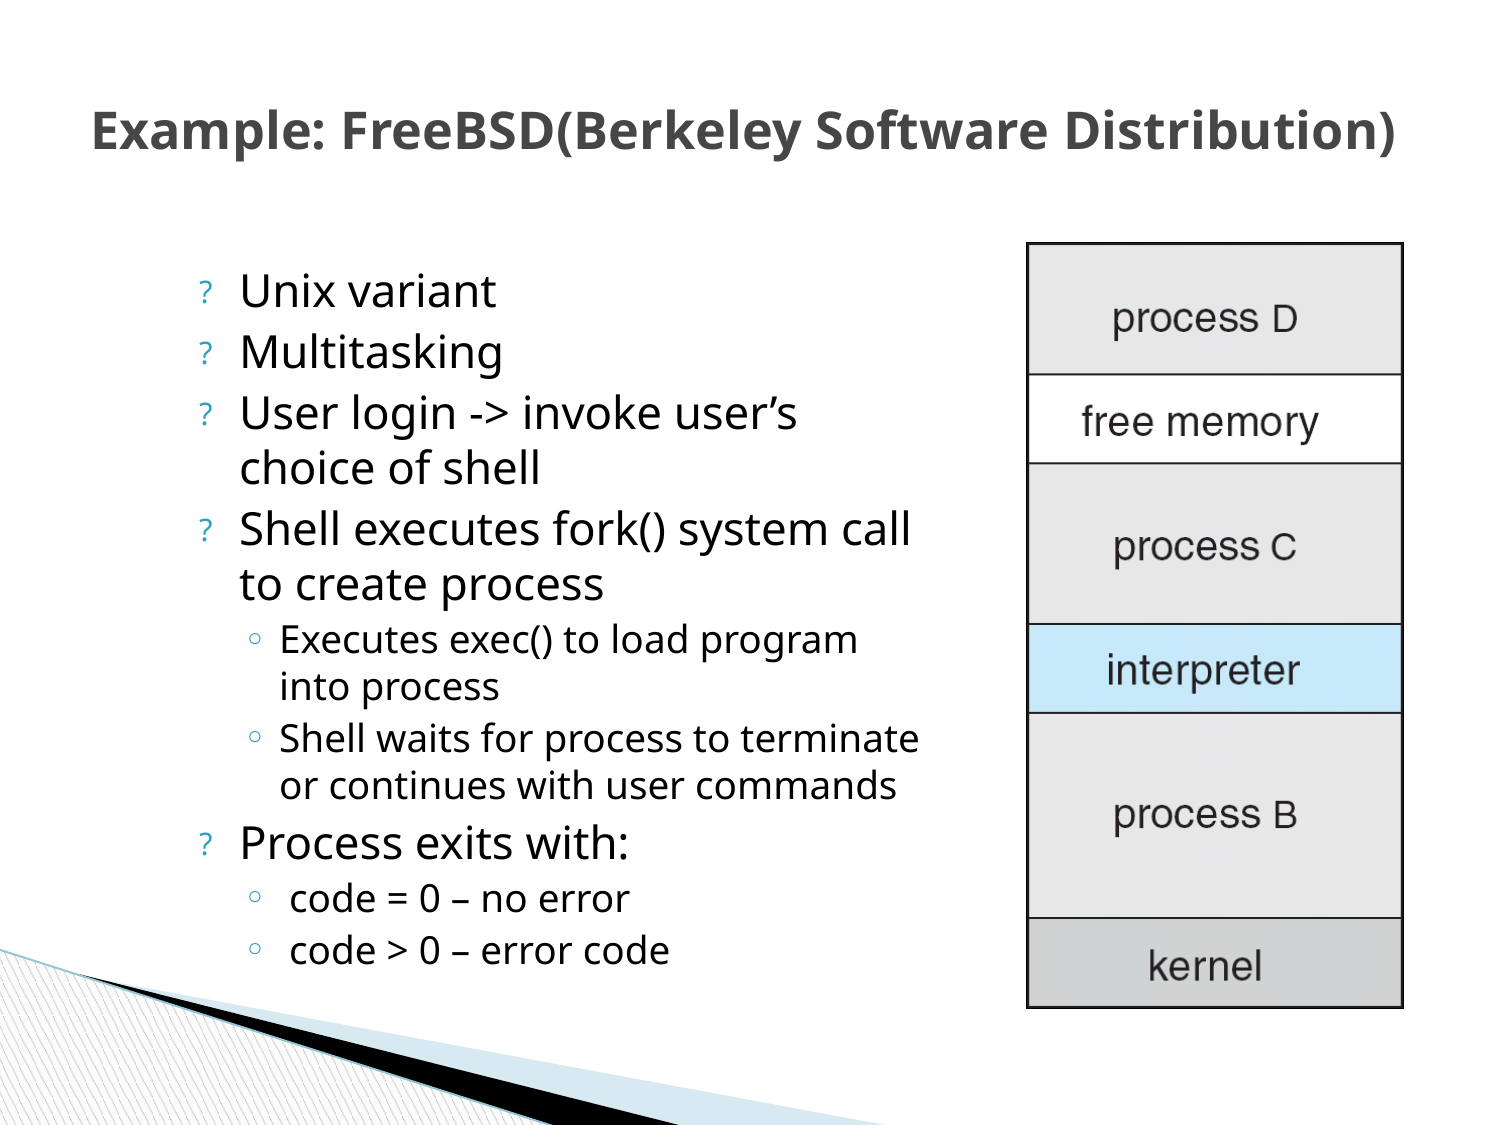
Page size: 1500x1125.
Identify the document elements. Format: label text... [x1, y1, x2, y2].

title Example: FreeBSD(Berkeley Software Distribution) [75, 81, 1425, 177]
list Unix variant Multitasking User login -> invoke user’s choice of shell Shell executes fork() system call to create process Executes exec() to load program into process Shell waits for process to terminate or continues with user commands Process exits with: code = 0 – no error code > 0 – error code [167, 254, 952, 998]
picture [1025, 241, 1405, 1010]
